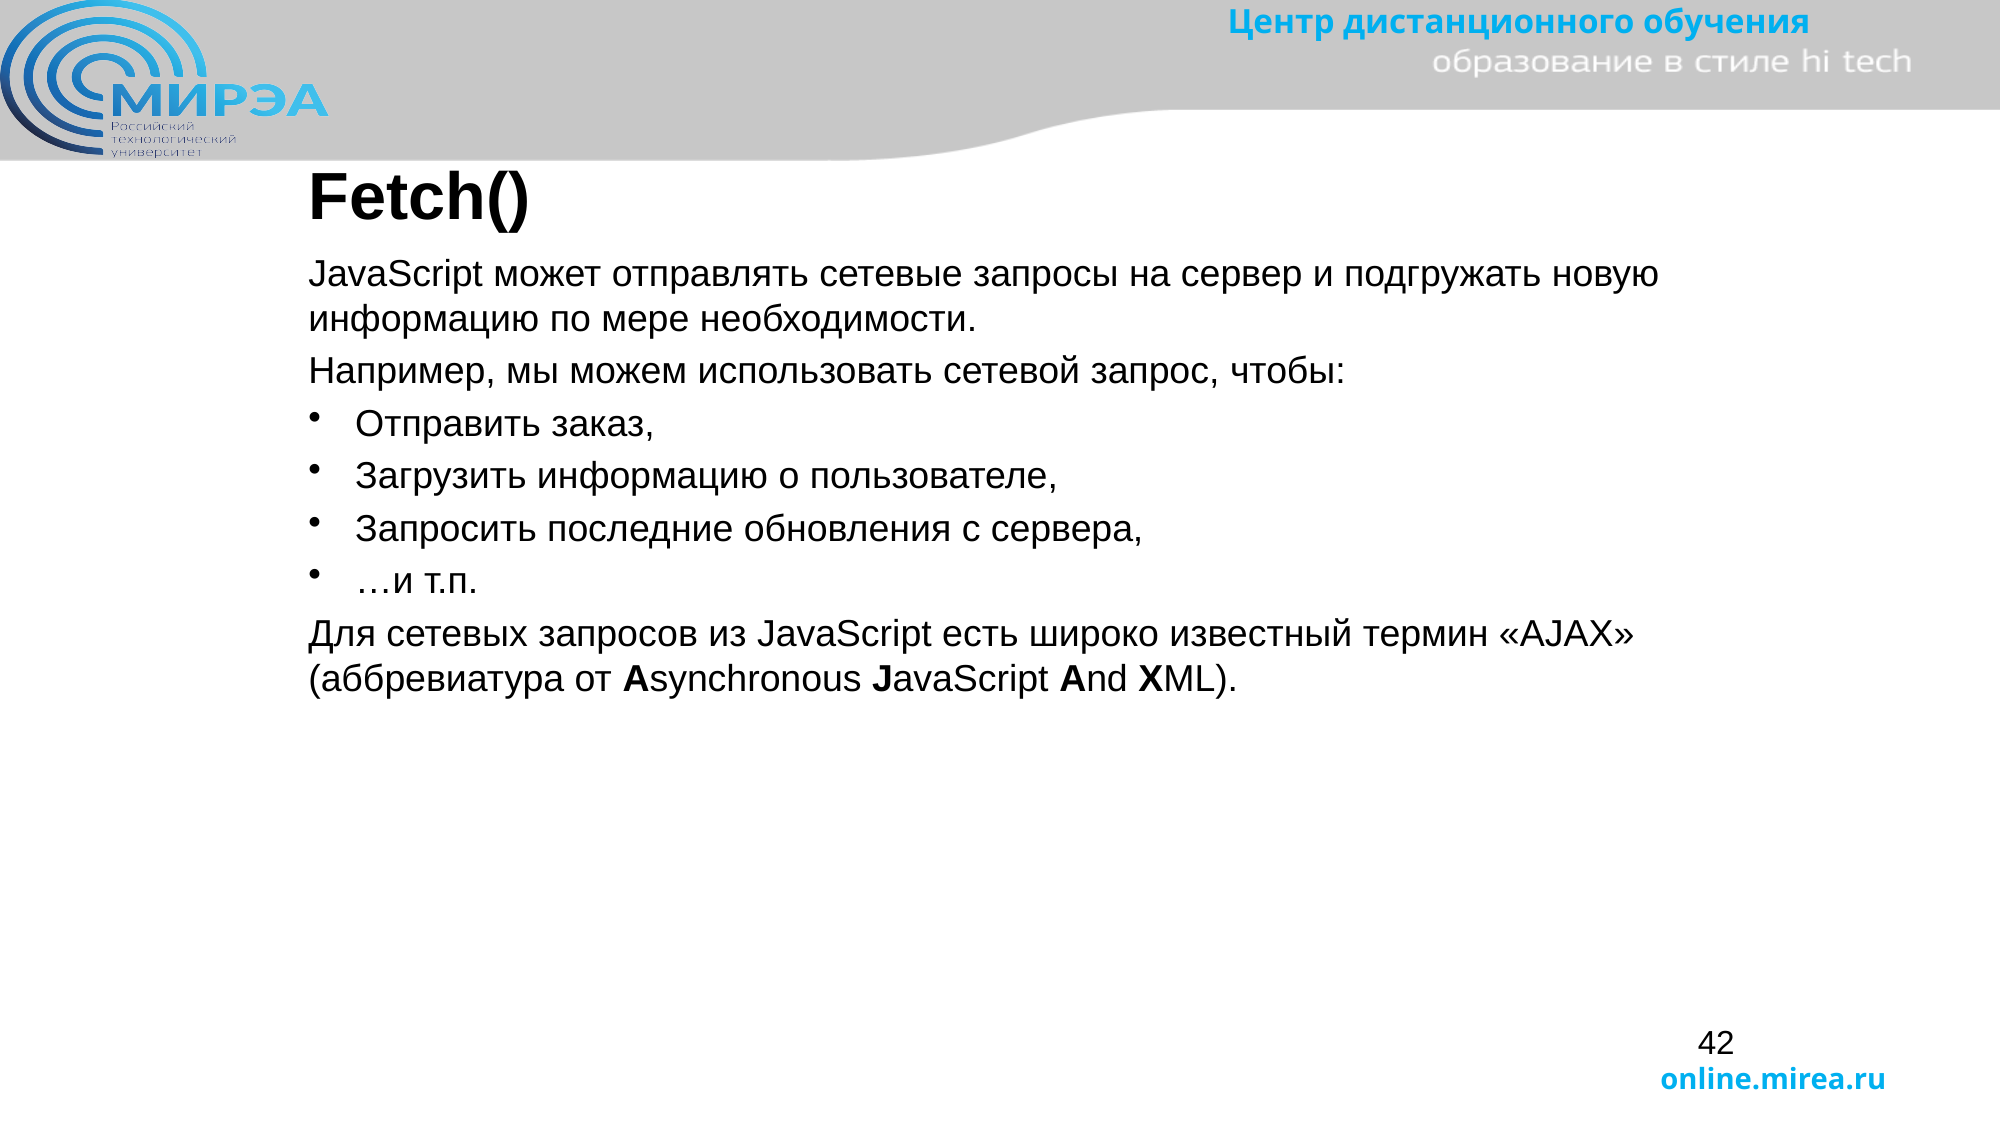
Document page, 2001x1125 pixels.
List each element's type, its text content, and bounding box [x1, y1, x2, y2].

text_box Fetch() [293, 145, 1794, 241]
text_box JavaScript может отправлять сетевые запросы на сервер и подгружать новую информацию по мере необходимости. Например, мы можем использовать сетевой запрос, чтобы: Отправить заказ, Загрузить информацию о пользователе, Запросить последние обновления с сервера, …и т.п. Для сетевых запросов из JavaScript есть широко известный термин «AJAX» (аббревиатура от Asynchronous JavaScript And XML). [293, 241, 1813, 732]
picture [0, 0, 329, 159]
text_box 42 [1400, 1013, 1750, 1058]
